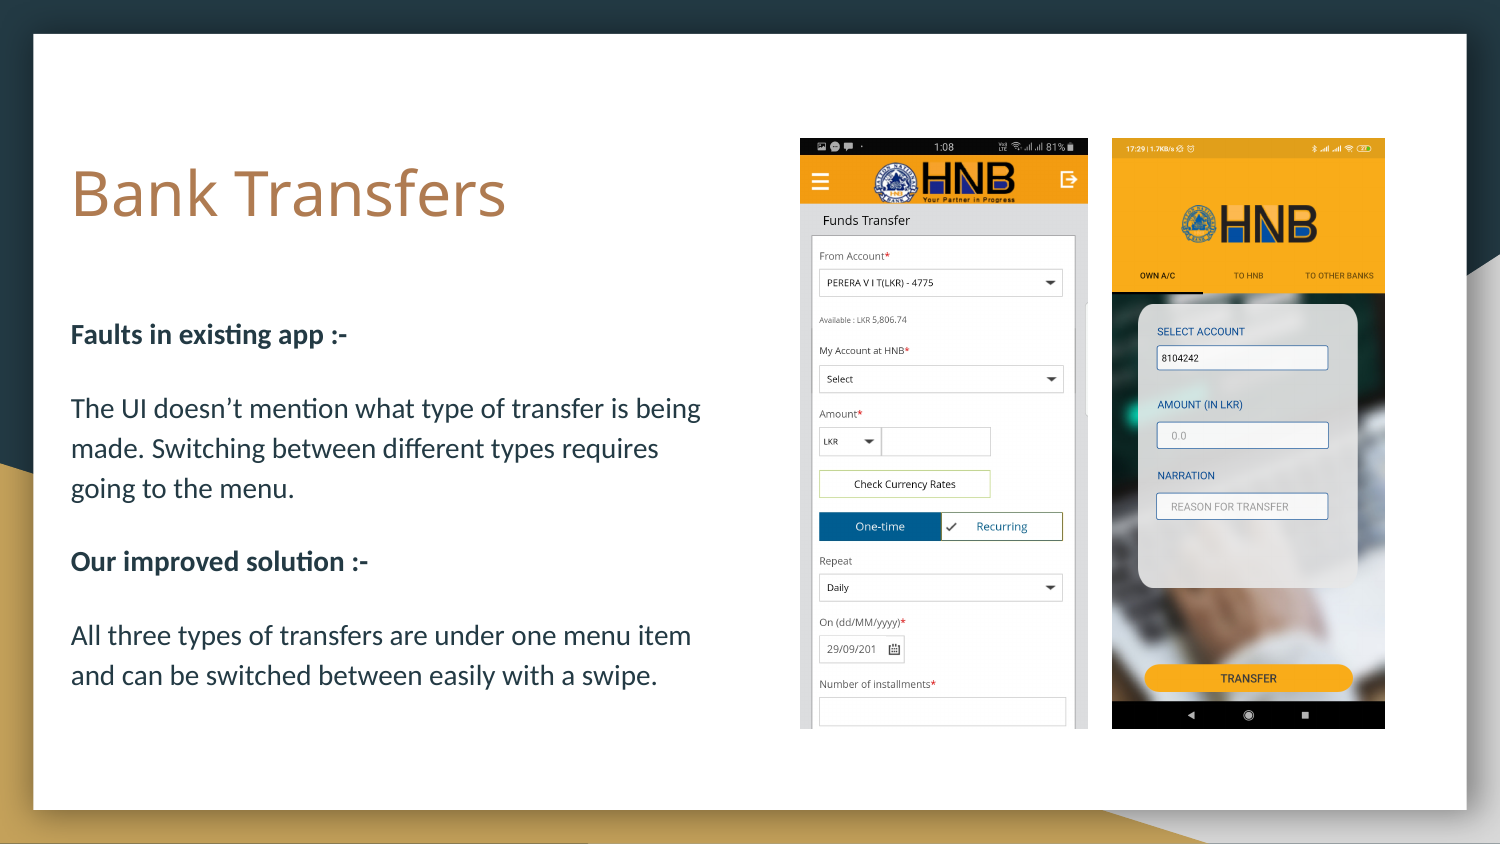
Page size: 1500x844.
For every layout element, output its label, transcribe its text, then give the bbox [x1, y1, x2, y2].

title Bank Transfers [55, 138, 763, 296]
picture [1112, 138, 1385, 729]
list Faults in existing app :- The UI doesn’t mention what type of transfer is being made. Switching between different types requires going to the menu. Our improved solution :- All three types of transfers are under one menu item and can be switched between easily with a swipe. [55, 295, 739, 697]
picture [800, 138, 1088, 729]
